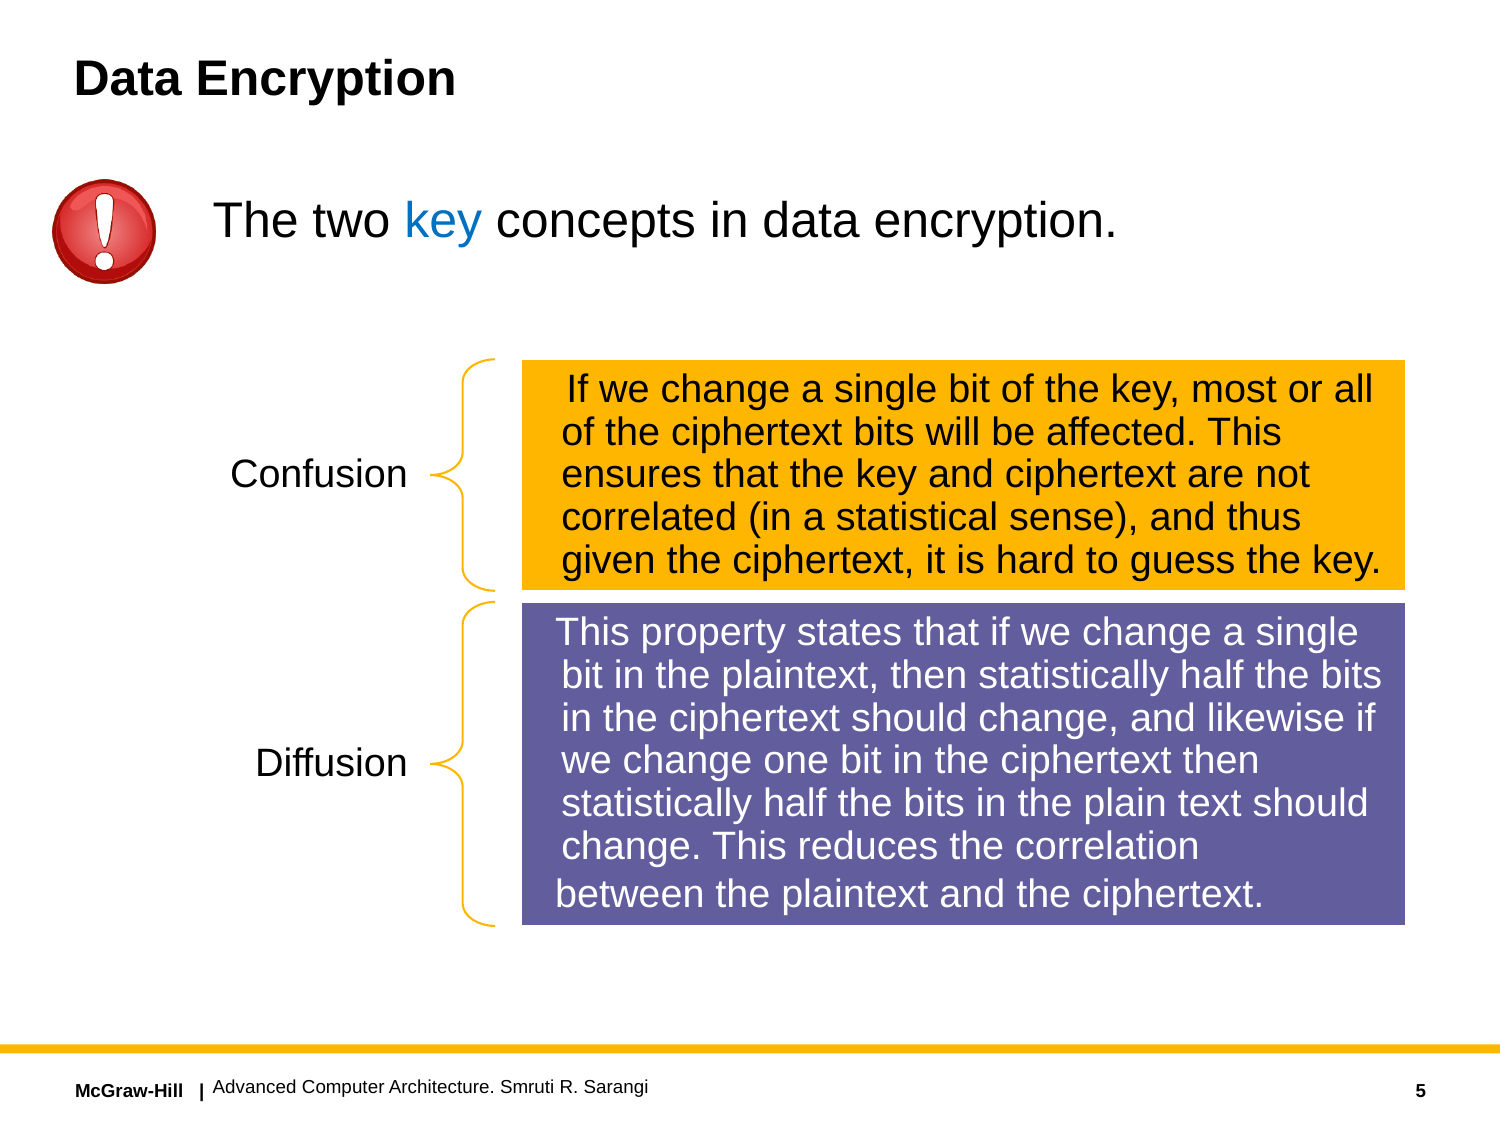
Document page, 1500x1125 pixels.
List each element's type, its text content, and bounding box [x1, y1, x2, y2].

slide_number 5 [1283, 1071, 1442, 1109]
title Data Encryption [58, 45, 1184, 180]
footer Advanced Computer Architecture. Smruti R. Sarangi [197, 1067, 1098, 1105]
picture [52, 179, 156, 284]
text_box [104, 314, 1408, 971]
list The two key concepts in data encryption. [197, 180, 1386, 297]
